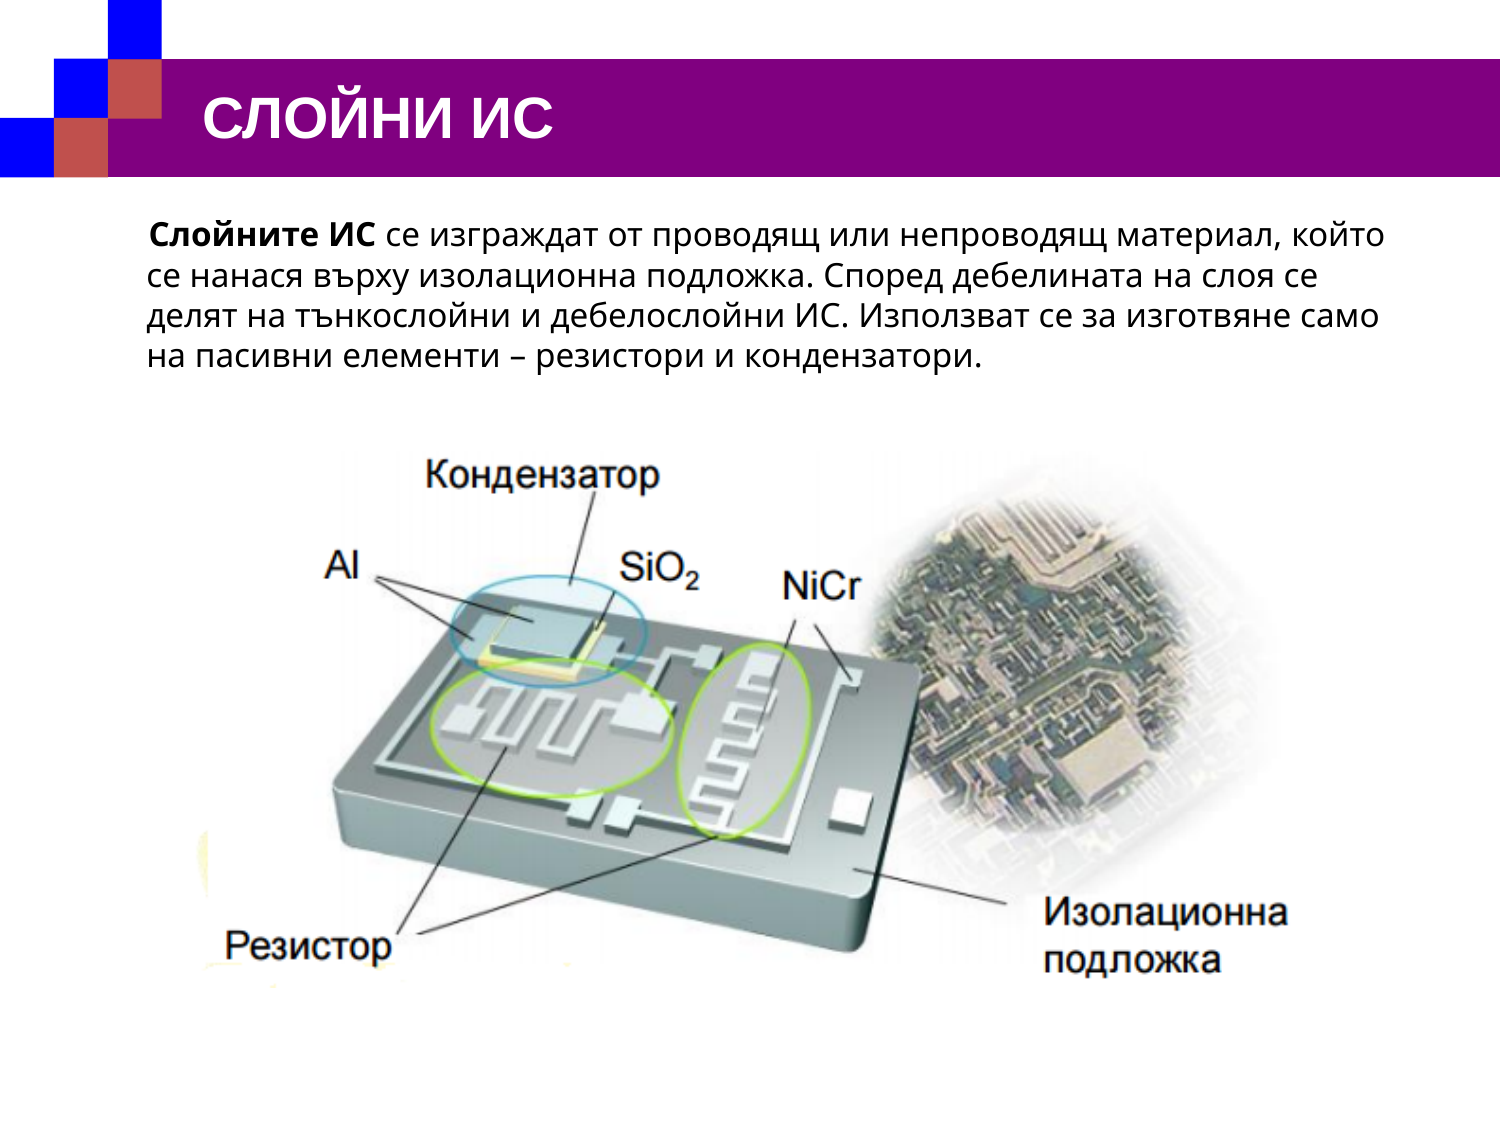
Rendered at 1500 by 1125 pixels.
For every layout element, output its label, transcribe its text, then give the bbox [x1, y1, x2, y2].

title СЛОЙНИ ИС [187, 74, 1401, 156]
picture [124, 437, 1343, 988]
list Слойните ИС се изграждат от проводящ или непроводящ материал, който се нанася върху изолационна подложка. Според дебелината на слоя се делят на тънкослойни и дебелослойни ИС. Използват се за изготвяне само на пасивни елементи – резистори и кондензатори. [74, 201, 1426, 1063]
